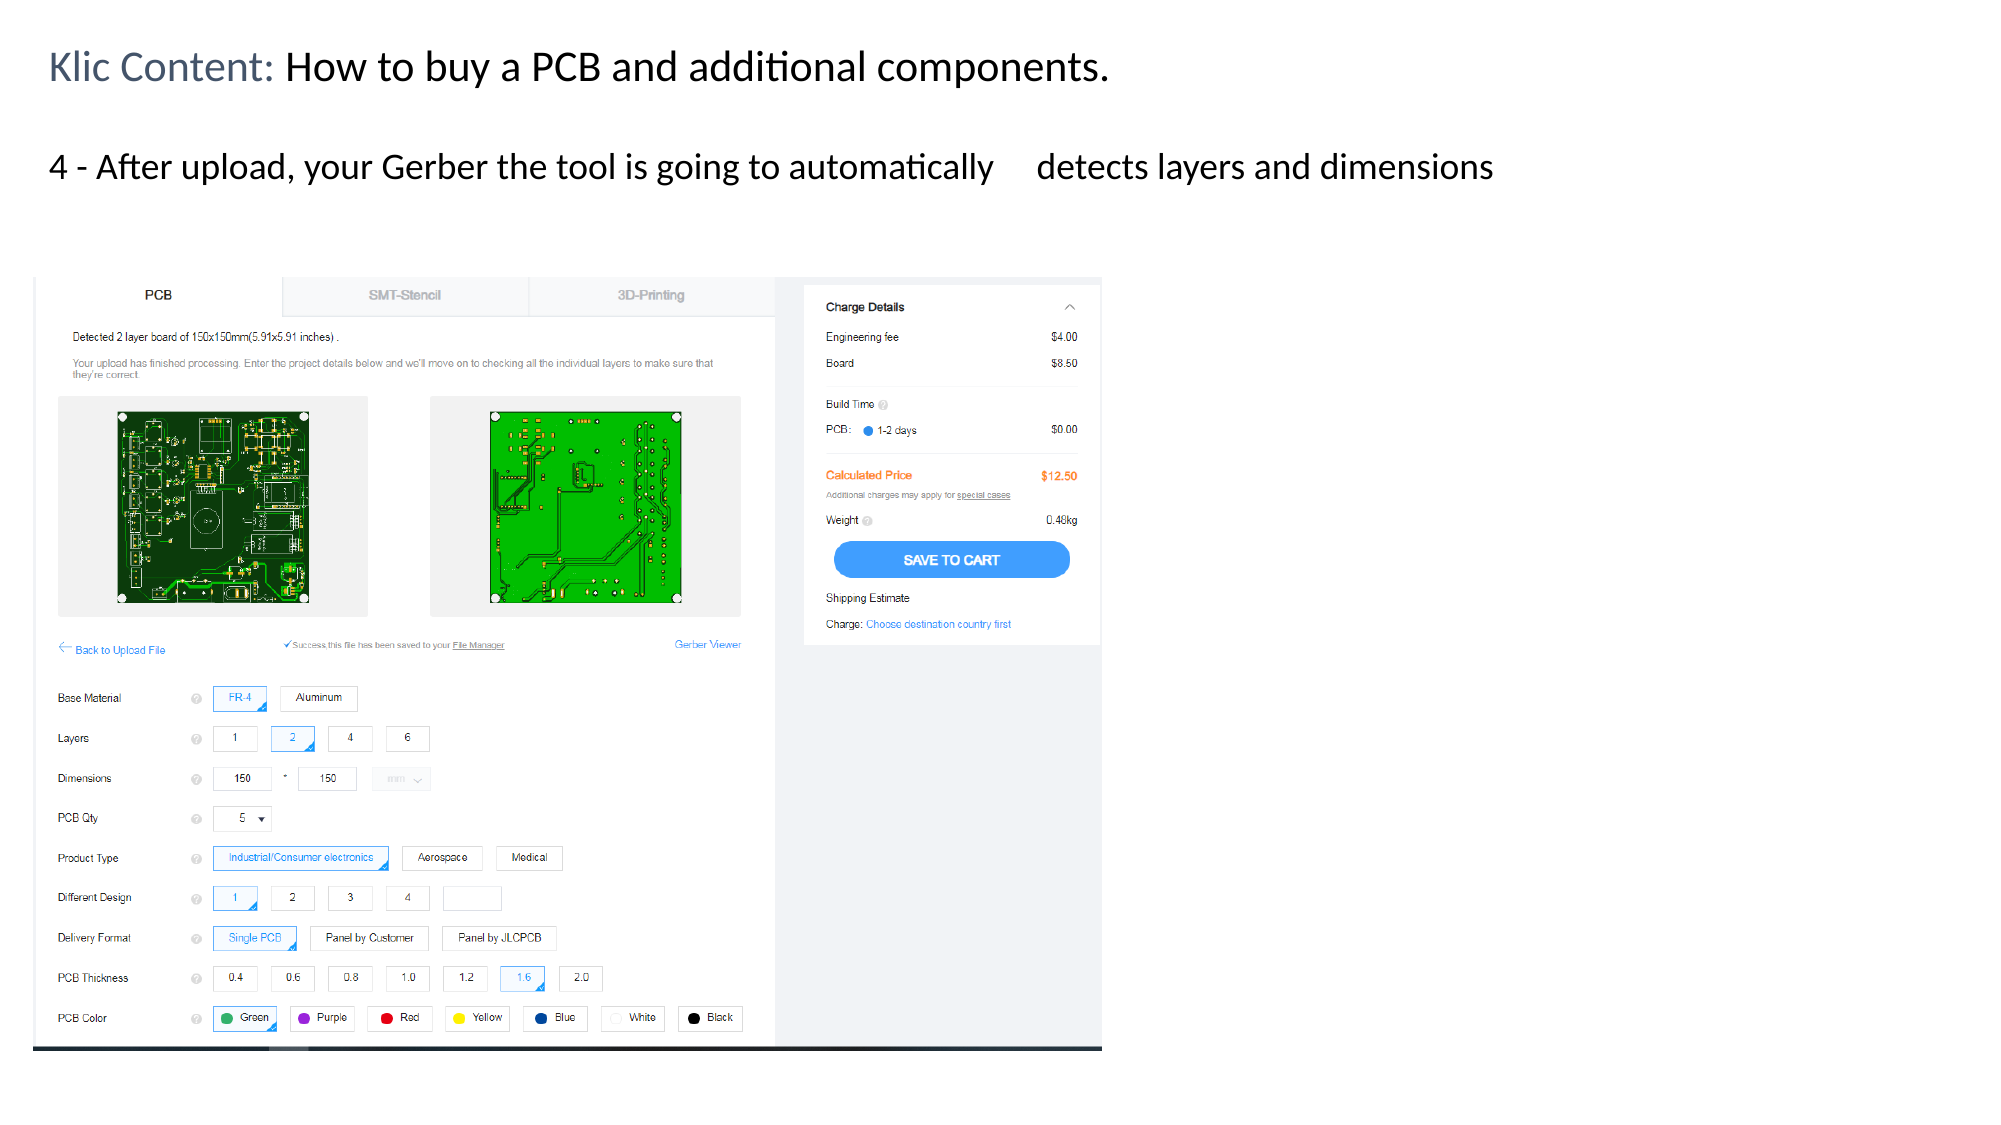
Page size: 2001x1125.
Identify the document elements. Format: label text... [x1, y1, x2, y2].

picture [33, 277, 1102, 1051]
title Klic Content: How to buy a PCB and additional components. [48, 42, 1687, 146]
text_box 4 - After upload, your Gerber the tool is going to automatically detects layers and dimensions [49, 146, 1600, 187]
